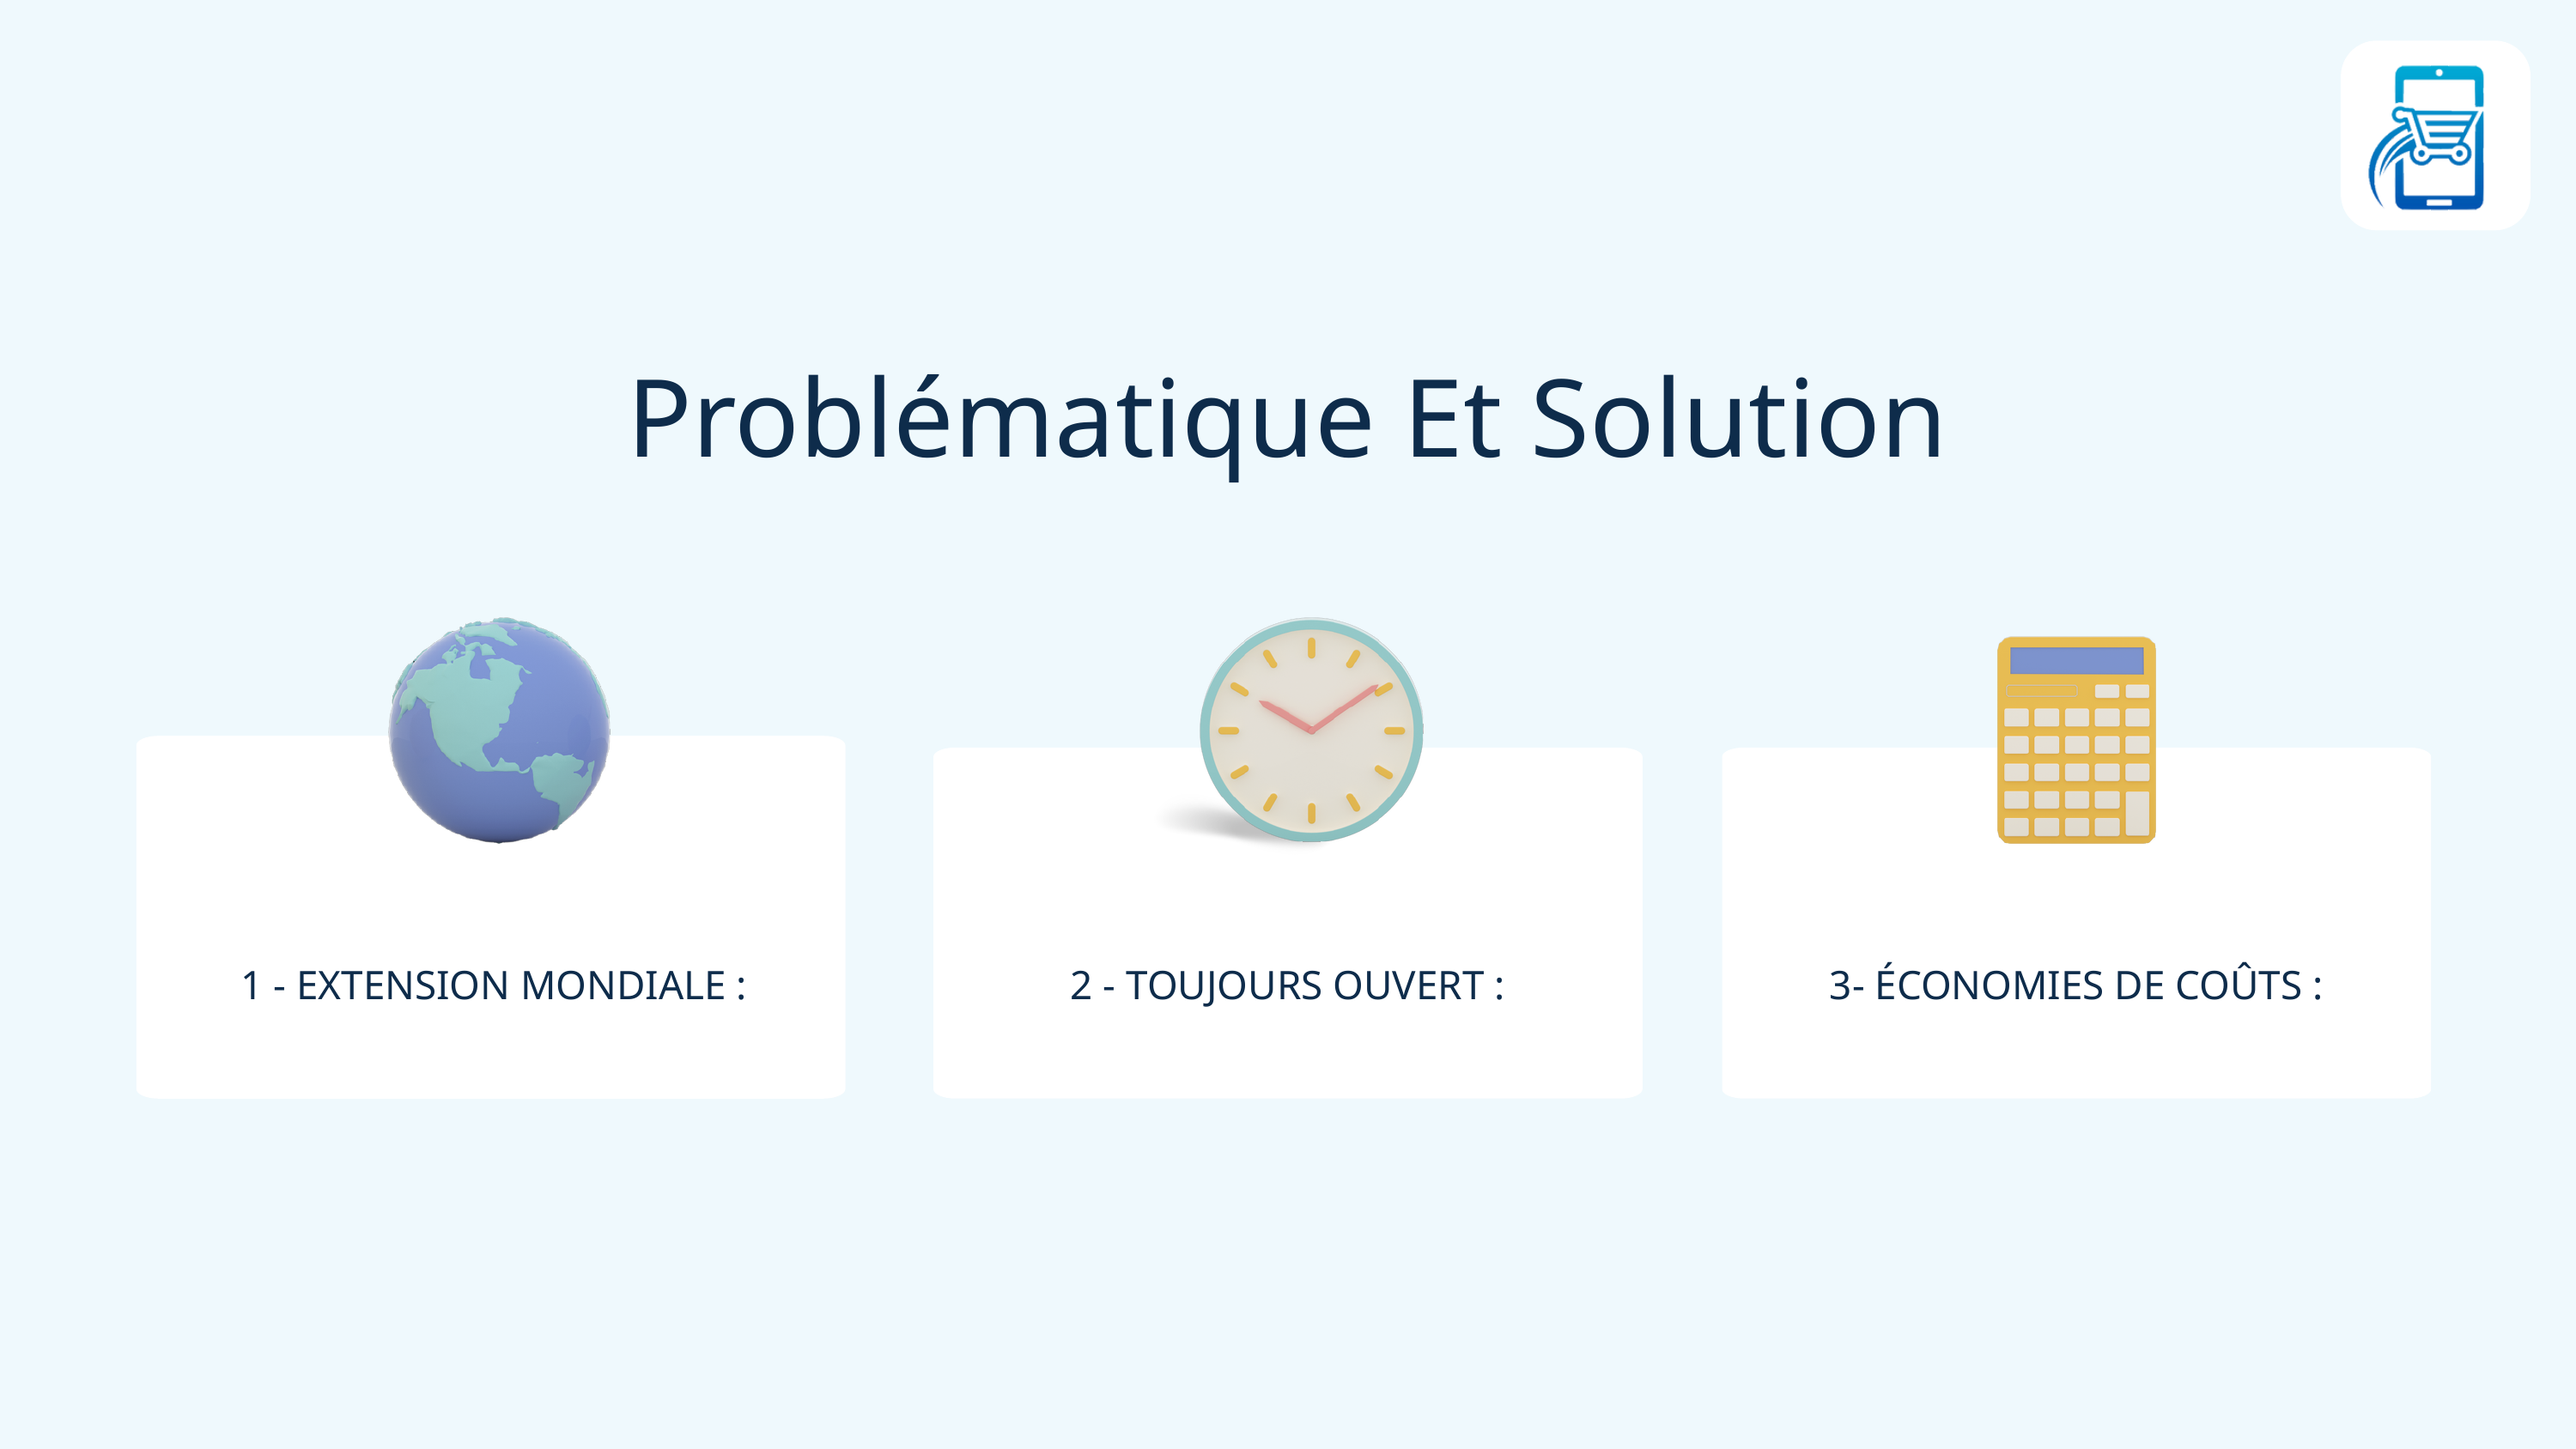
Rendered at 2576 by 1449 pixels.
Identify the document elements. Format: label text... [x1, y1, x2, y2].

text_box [2340, 40, 2531, 231]
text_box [933, 747, 1643, 1099]
text_box Problématique Et Solution [436, 349, 2140, 479]
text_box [1722, 747, 2432, 1099]
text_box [136, 735, 846, 1099]
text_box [1152, 617, 1424, 856]
picture [1997, 636, 2156, 844]
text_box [1772, 952, 2381, 1106]
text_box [195, 952, 804, 1099]
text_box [984, 951, 1592, 1401]
picture [2365, 65, 2515, 214]
picture [388, 617, 611, 844]
